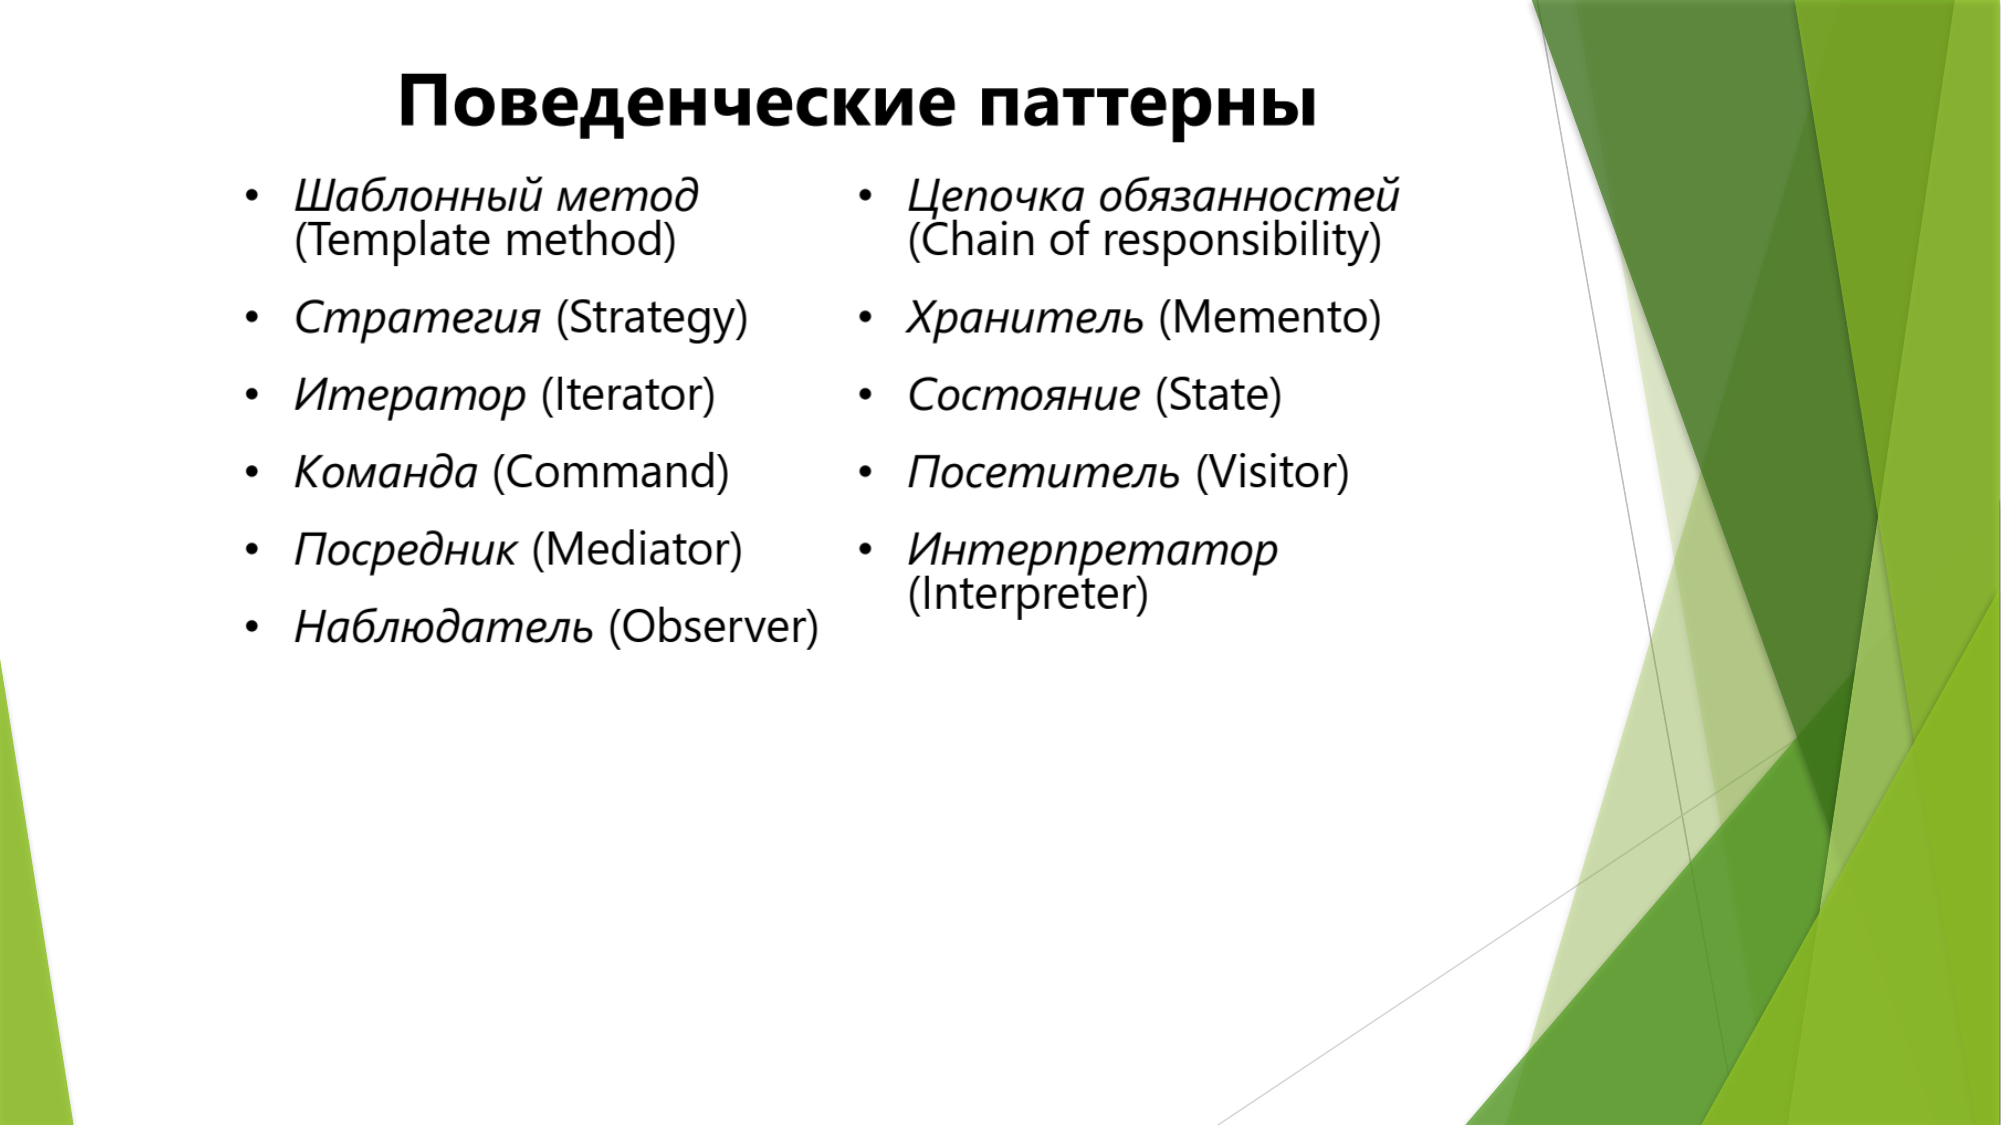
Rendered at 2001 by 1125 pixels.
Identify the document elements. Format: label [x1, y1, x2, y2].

picture [214, 33, 1475, 705]
